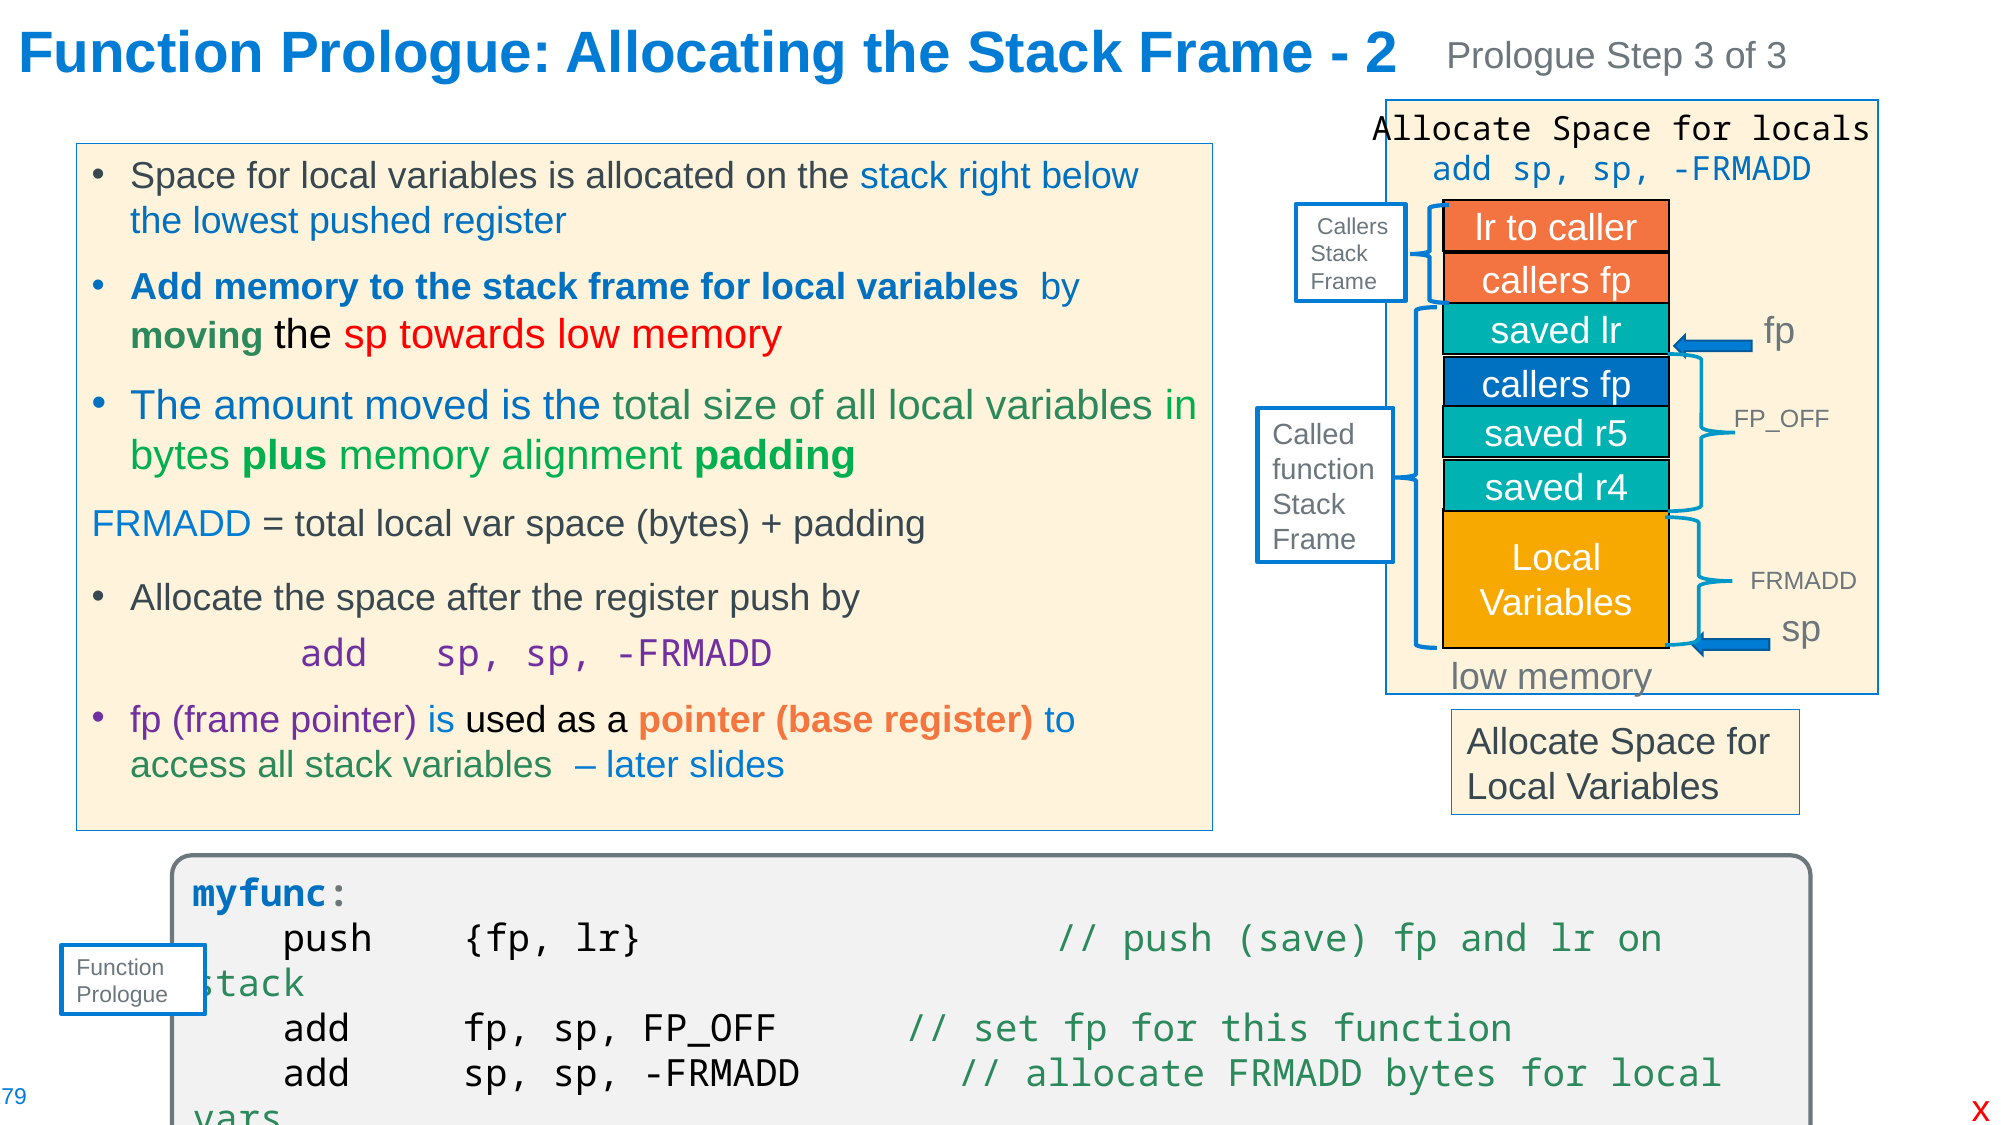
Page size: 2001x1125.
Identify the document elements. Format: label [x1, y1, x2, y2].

text_box [1956, 1076, 2000, 1125]
text_box [1451, 709, 1800, 815]
text_box [1431, 24, 1803, 84]
text_box [76, 143, 1213, 831]
text_box [61, 855, 1811, 1125]
title [3, 24, 1924, 93]
text_box [1257, 99, 1885, 706]
